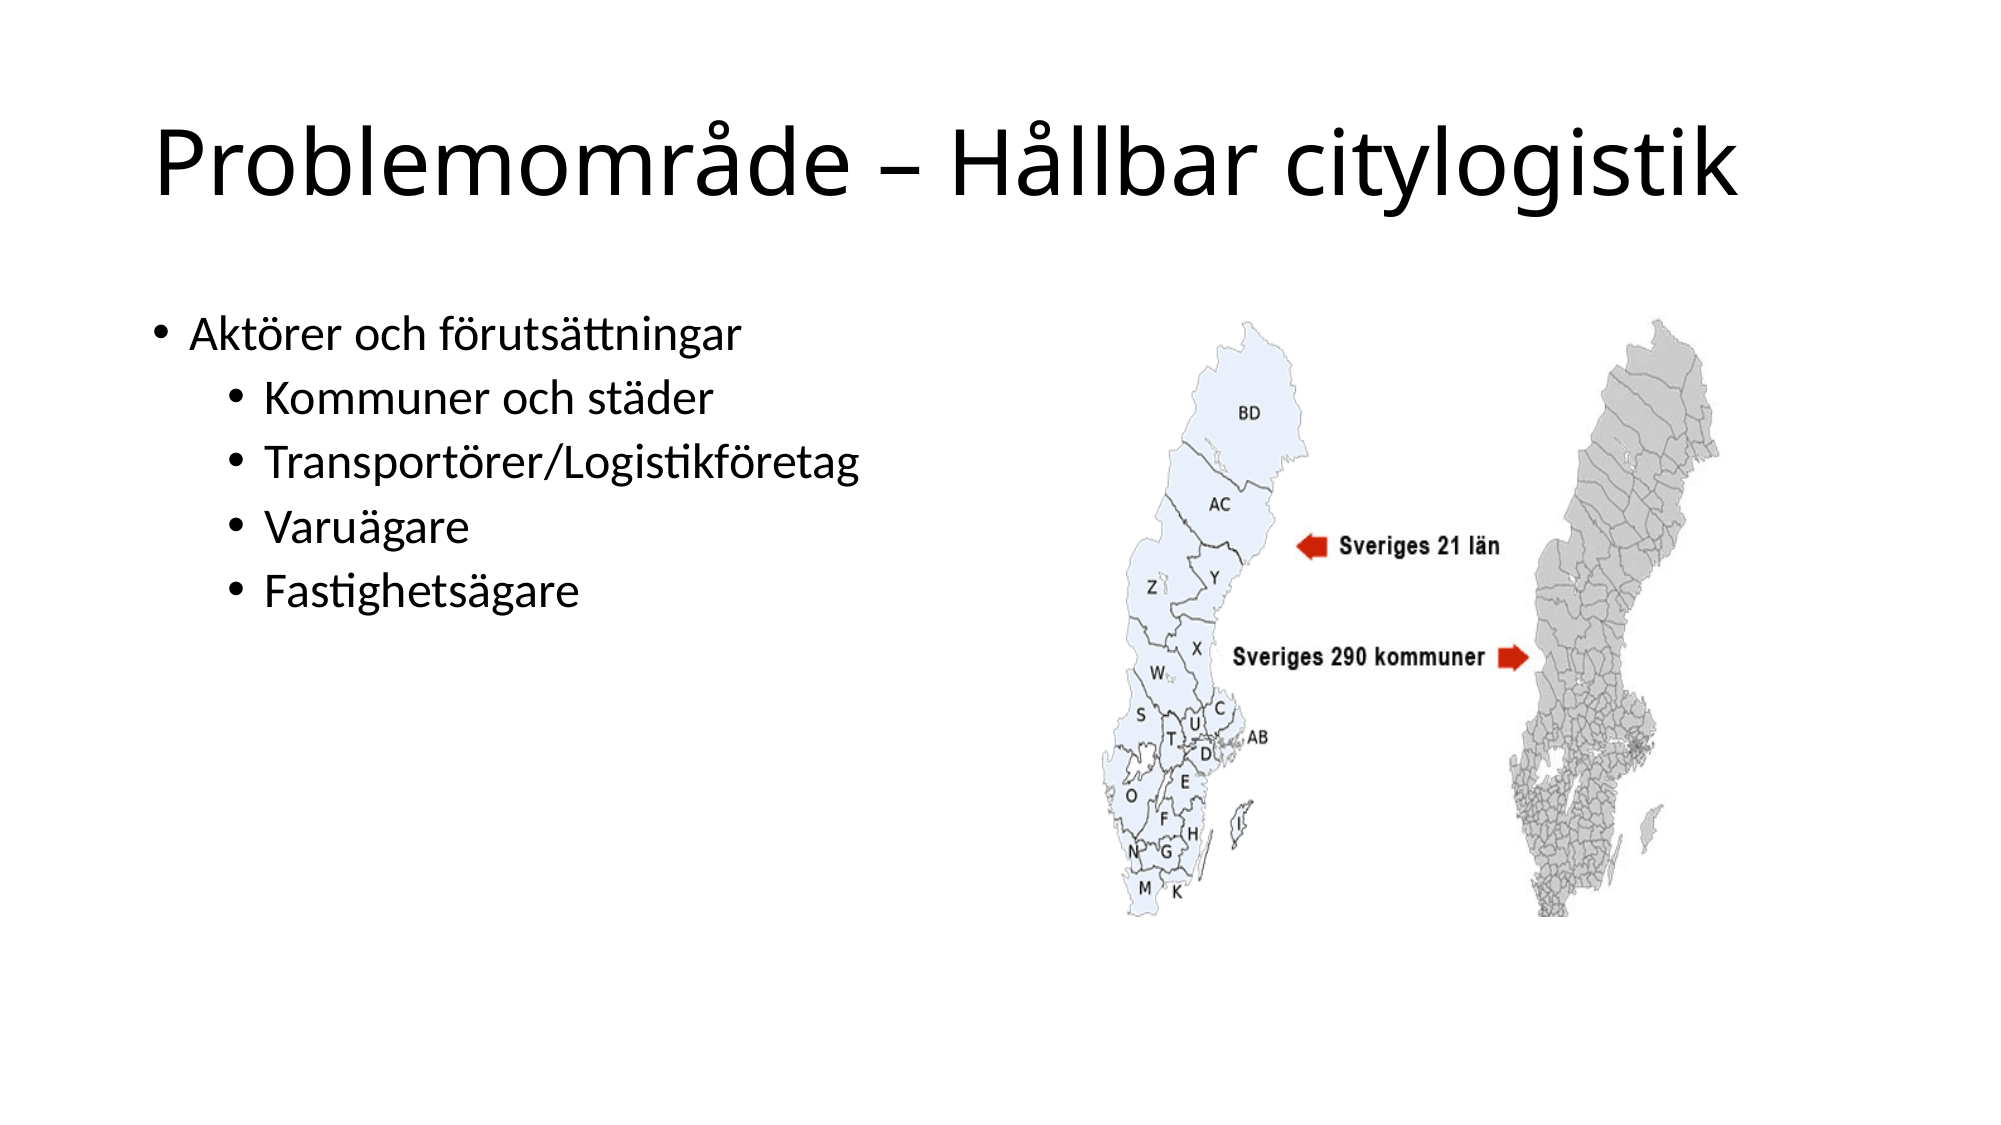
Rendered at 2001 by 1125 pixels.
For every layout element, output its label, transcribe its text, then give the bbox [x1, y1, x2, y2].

list Aktörer och förutsättningar Kommuner och städer Transportörer/Logistikföretag Varuägare Fastighetsägare [137, 299, 1863, 1014]
title Problemområde – Hållbar citylogistik [137, 57, 1863, 275]
picture [1082, 314, 1750, 917]
